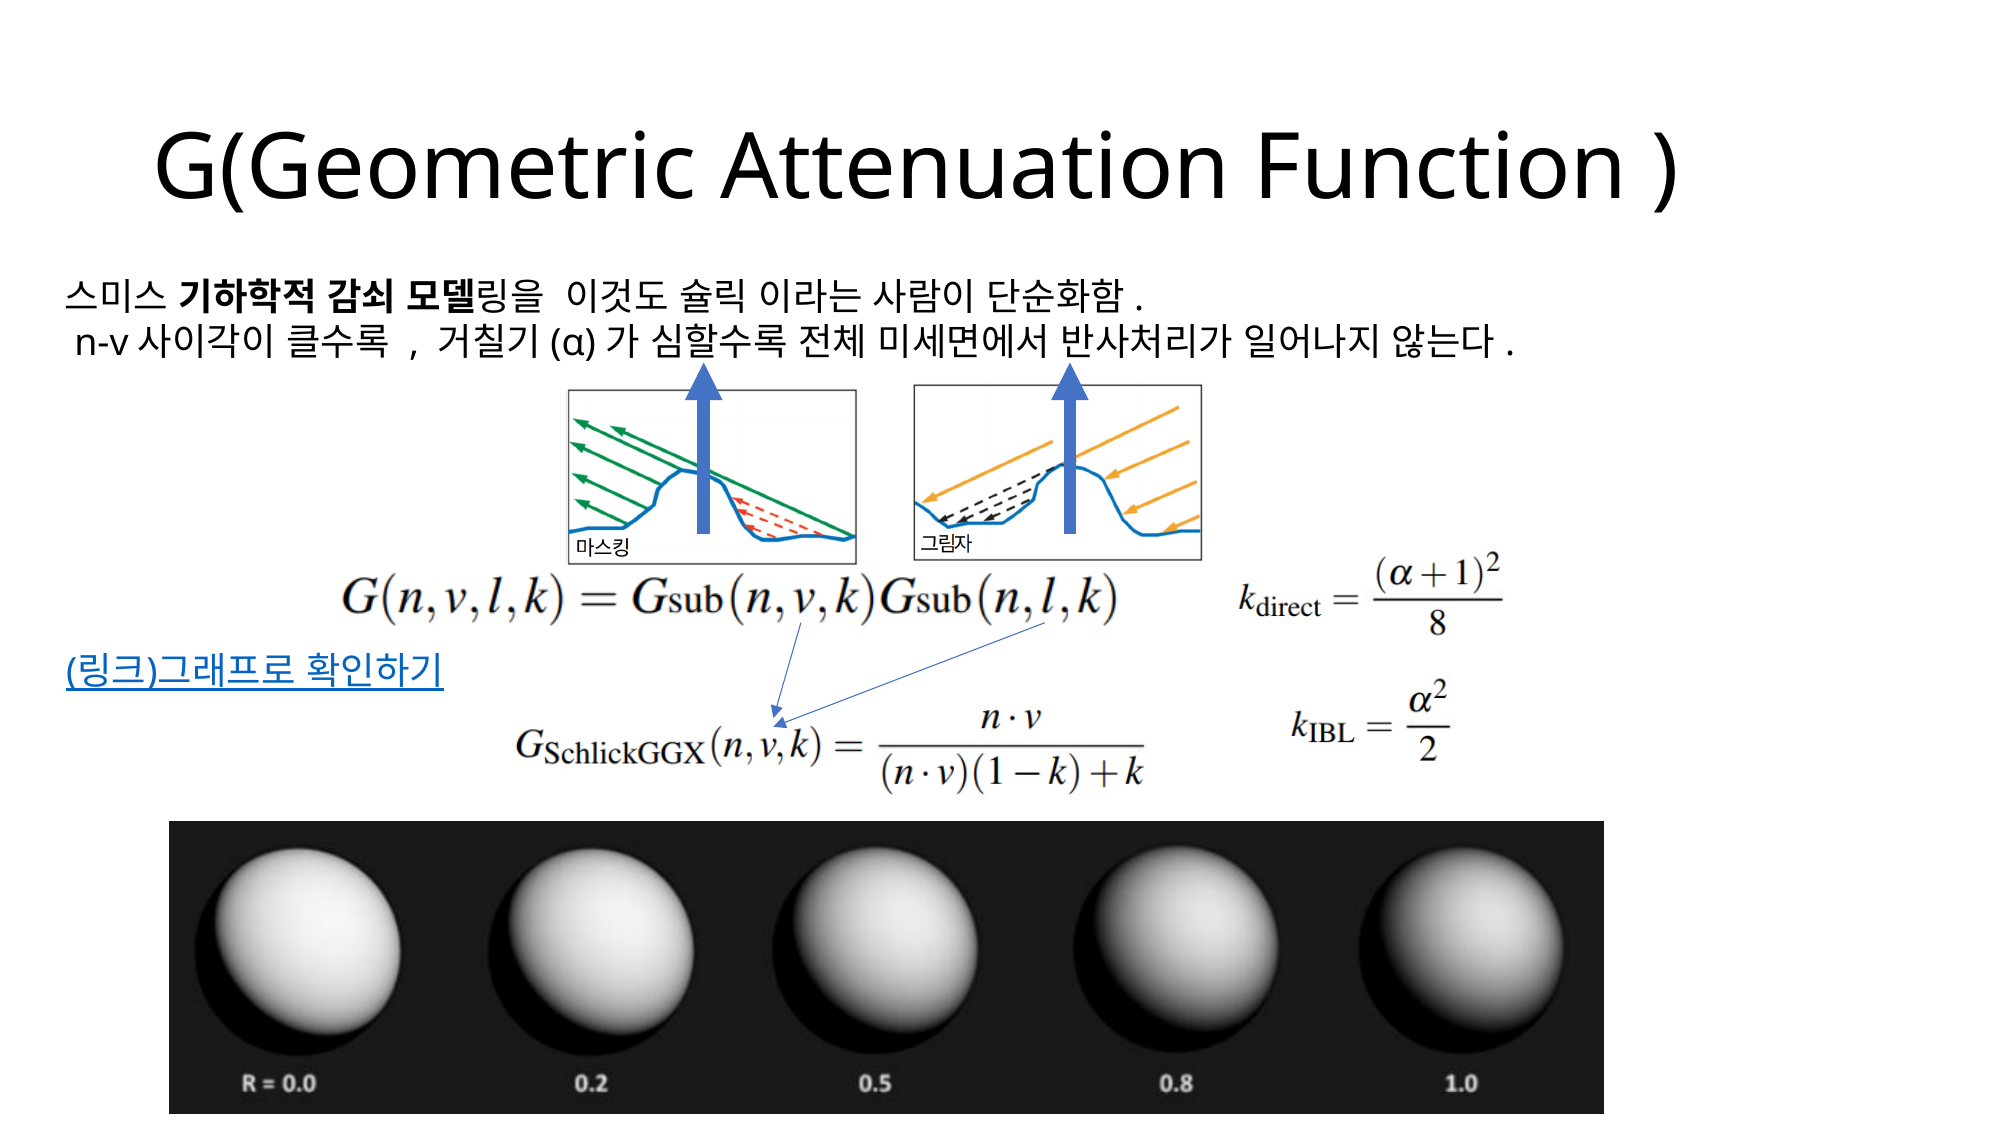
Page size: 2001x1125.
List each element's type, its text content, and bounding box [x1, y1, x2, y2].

picture [271, 381, 1204, 656]
text_box 스미스 기하학적 감쇠 모델링을 이것도 슐릭 이라는 사람이 단순화함. n-v사이각이 클수록 , 거칠기(α)가 심할수록 전체 미세면에서 반사처리가 일어나지 않는다. [49, 265, 1913, 370]
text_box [773, 622, 1045, 727]
picture [1217, 534, 1521, 777]
picture [481, 701, 1172, 801]
picture [169, 821, 1604, 1114]
text_box (링크)그래프로 확인하기 [51, 640, 460, 710]
title G(Geometric Attenuation Function ) [137, 59, 1863, 265]
